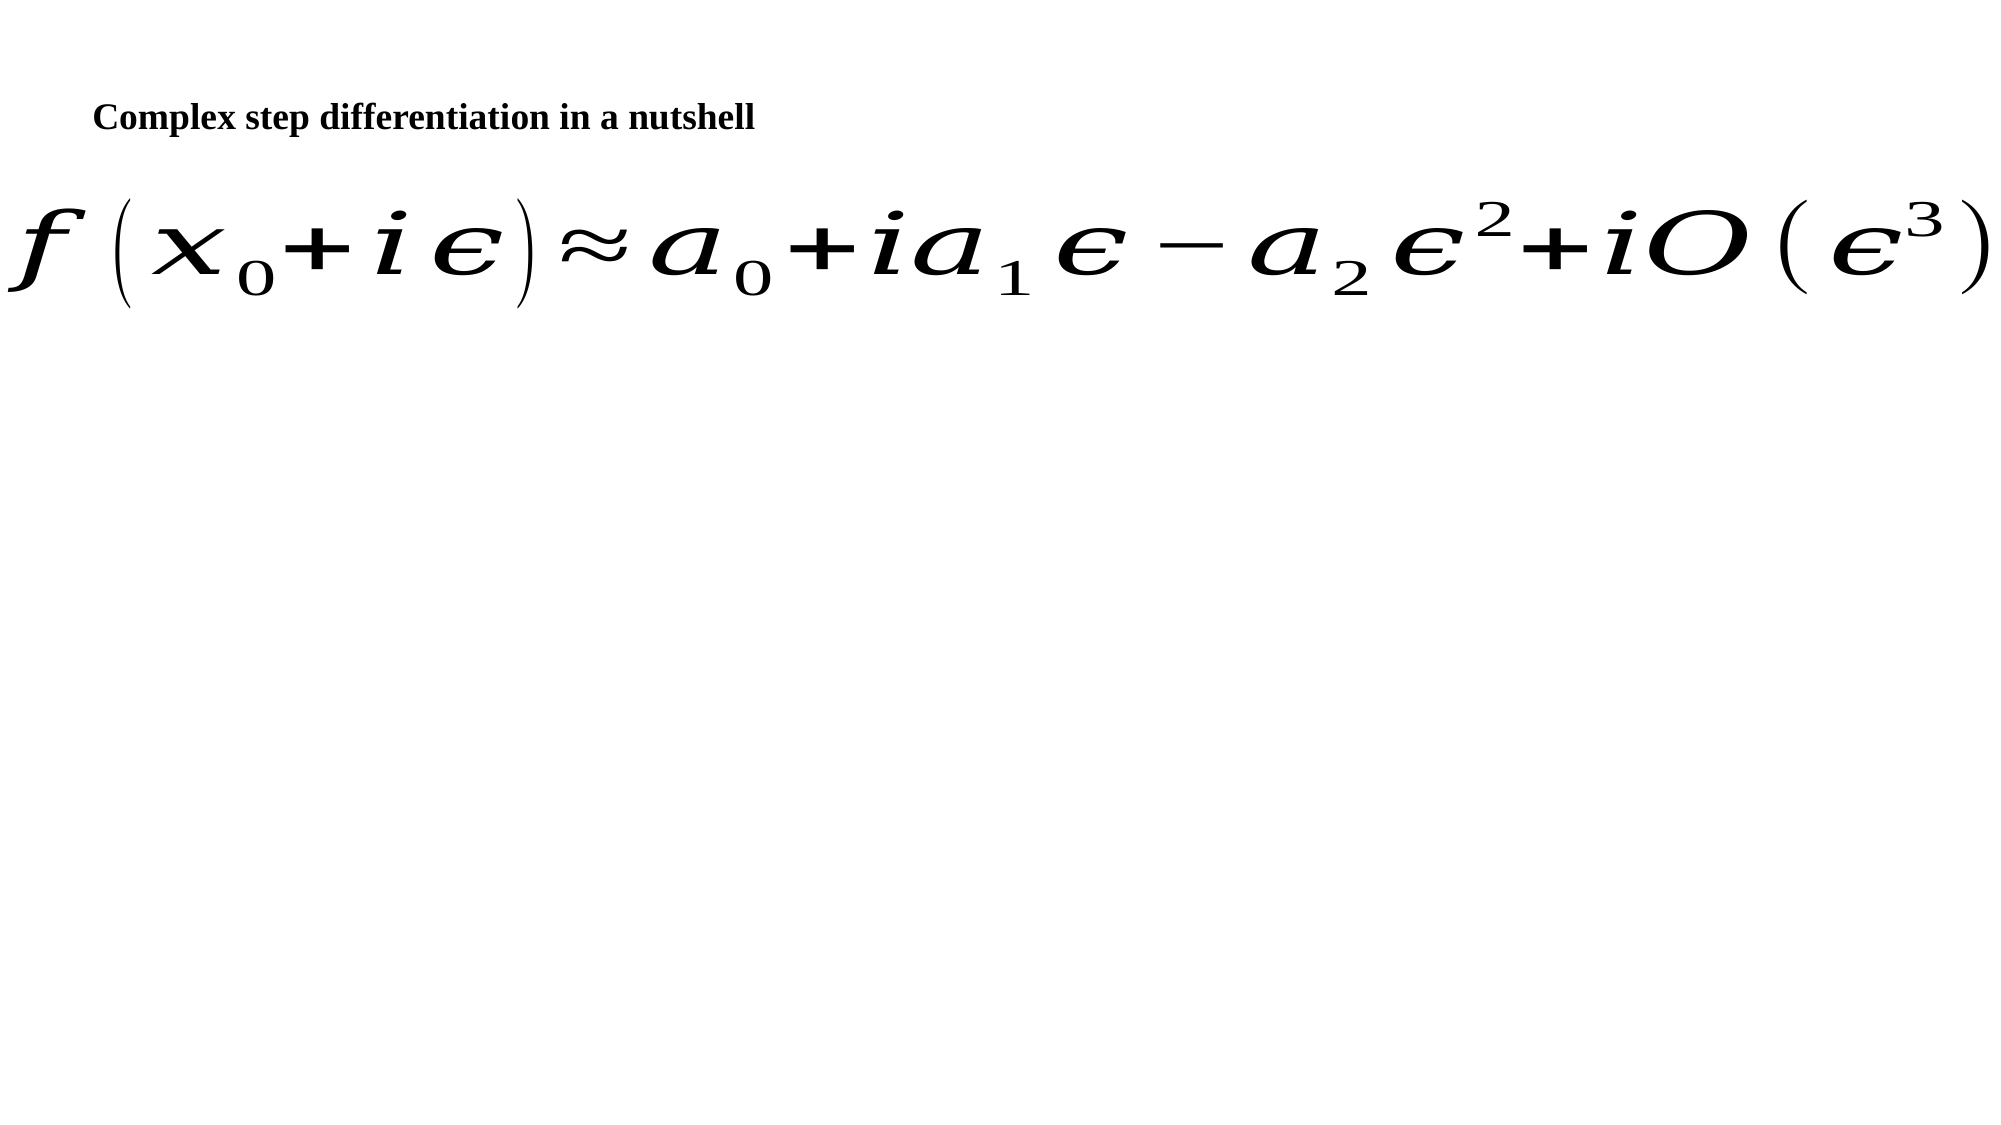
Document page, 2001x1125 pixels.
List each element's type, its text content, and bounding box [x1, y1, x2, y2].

text_box Complex step differentiation in a nutshell [77, 85, 1078, 145]
